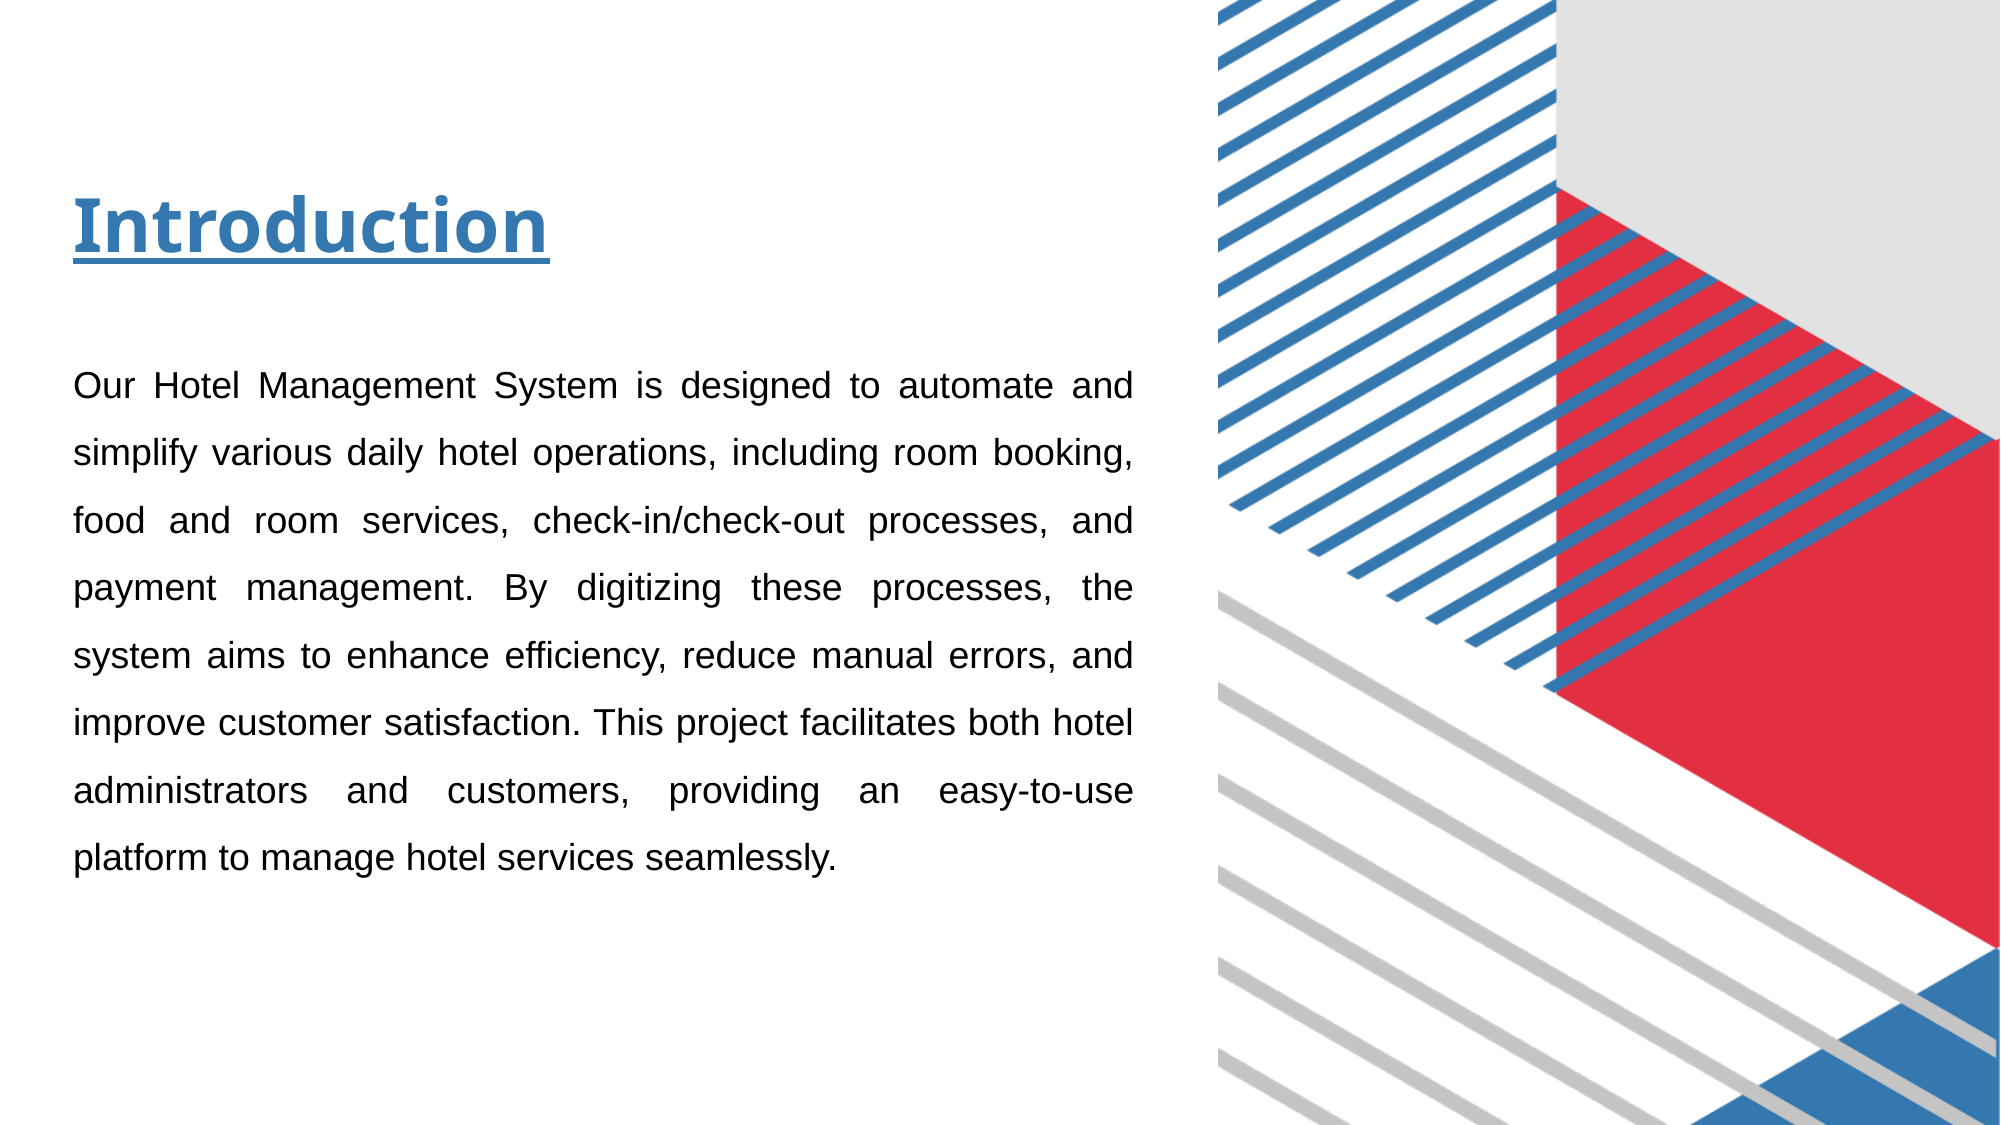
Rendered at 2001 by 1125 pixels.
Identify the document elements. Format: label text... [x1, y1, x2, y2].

text_box Our Hotel Management System is designed to automate and simplify various daily hotel operations, including room booking, food and room services, check-in/check-out processes, and payment management. By digitizing these processes, the system aims to enhance efficiency, reduce manual errors, and improve customer satisfaction. This project facilitates both hotel administrators and customers, providing an easy-to-use platform to manage hotel services seamlessly. [58, 330, 1150, 886]
picture [1218, 0, 2000, 1125]
title Introduction [58, 180, 576, 304]
